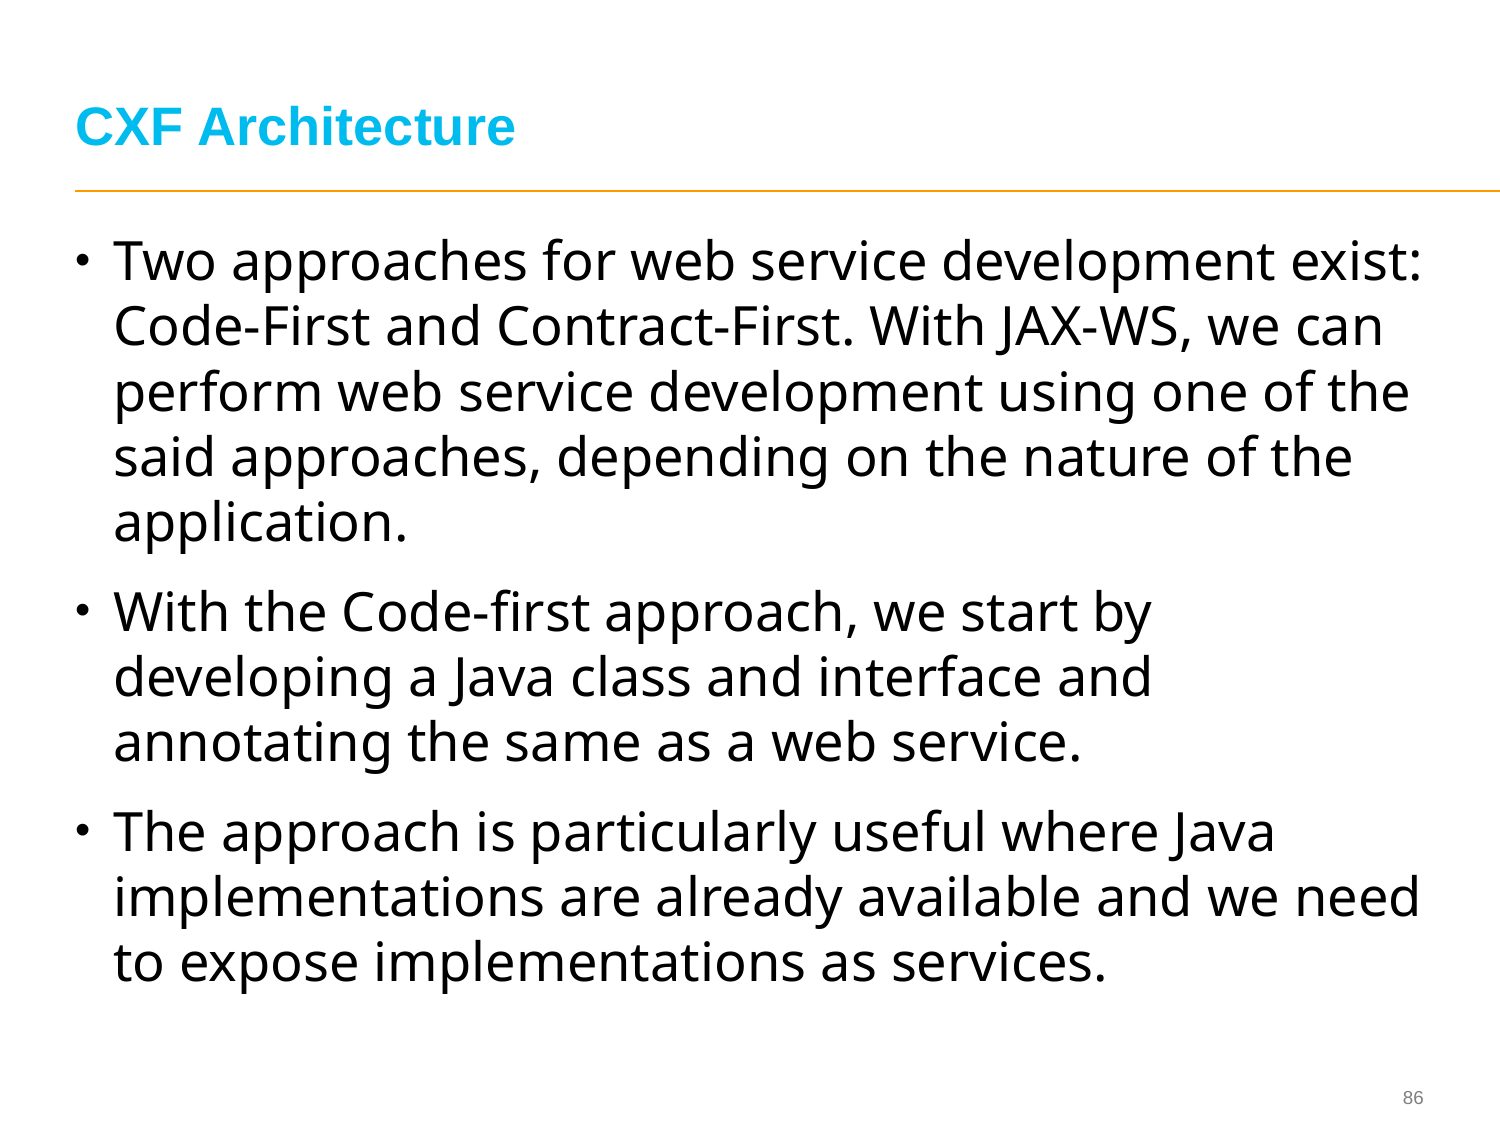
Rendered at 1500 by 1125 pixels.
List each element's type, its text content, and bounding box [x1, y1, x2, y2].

list Two approaches for web service development exist: Code-First and Contract-First. With JAX-WS, we can perform web service development using one of the said approaches, depending on the nature of the application. With the Code-first approach, we start by developing a Java class and interface and annotating the same as a web service. The approach is particularly useful where Java implementations are already available and we need to expose implementations as services. [75, 226, 1425, 1038]
title CXF Architecture [75, 27, 1422, 157]
